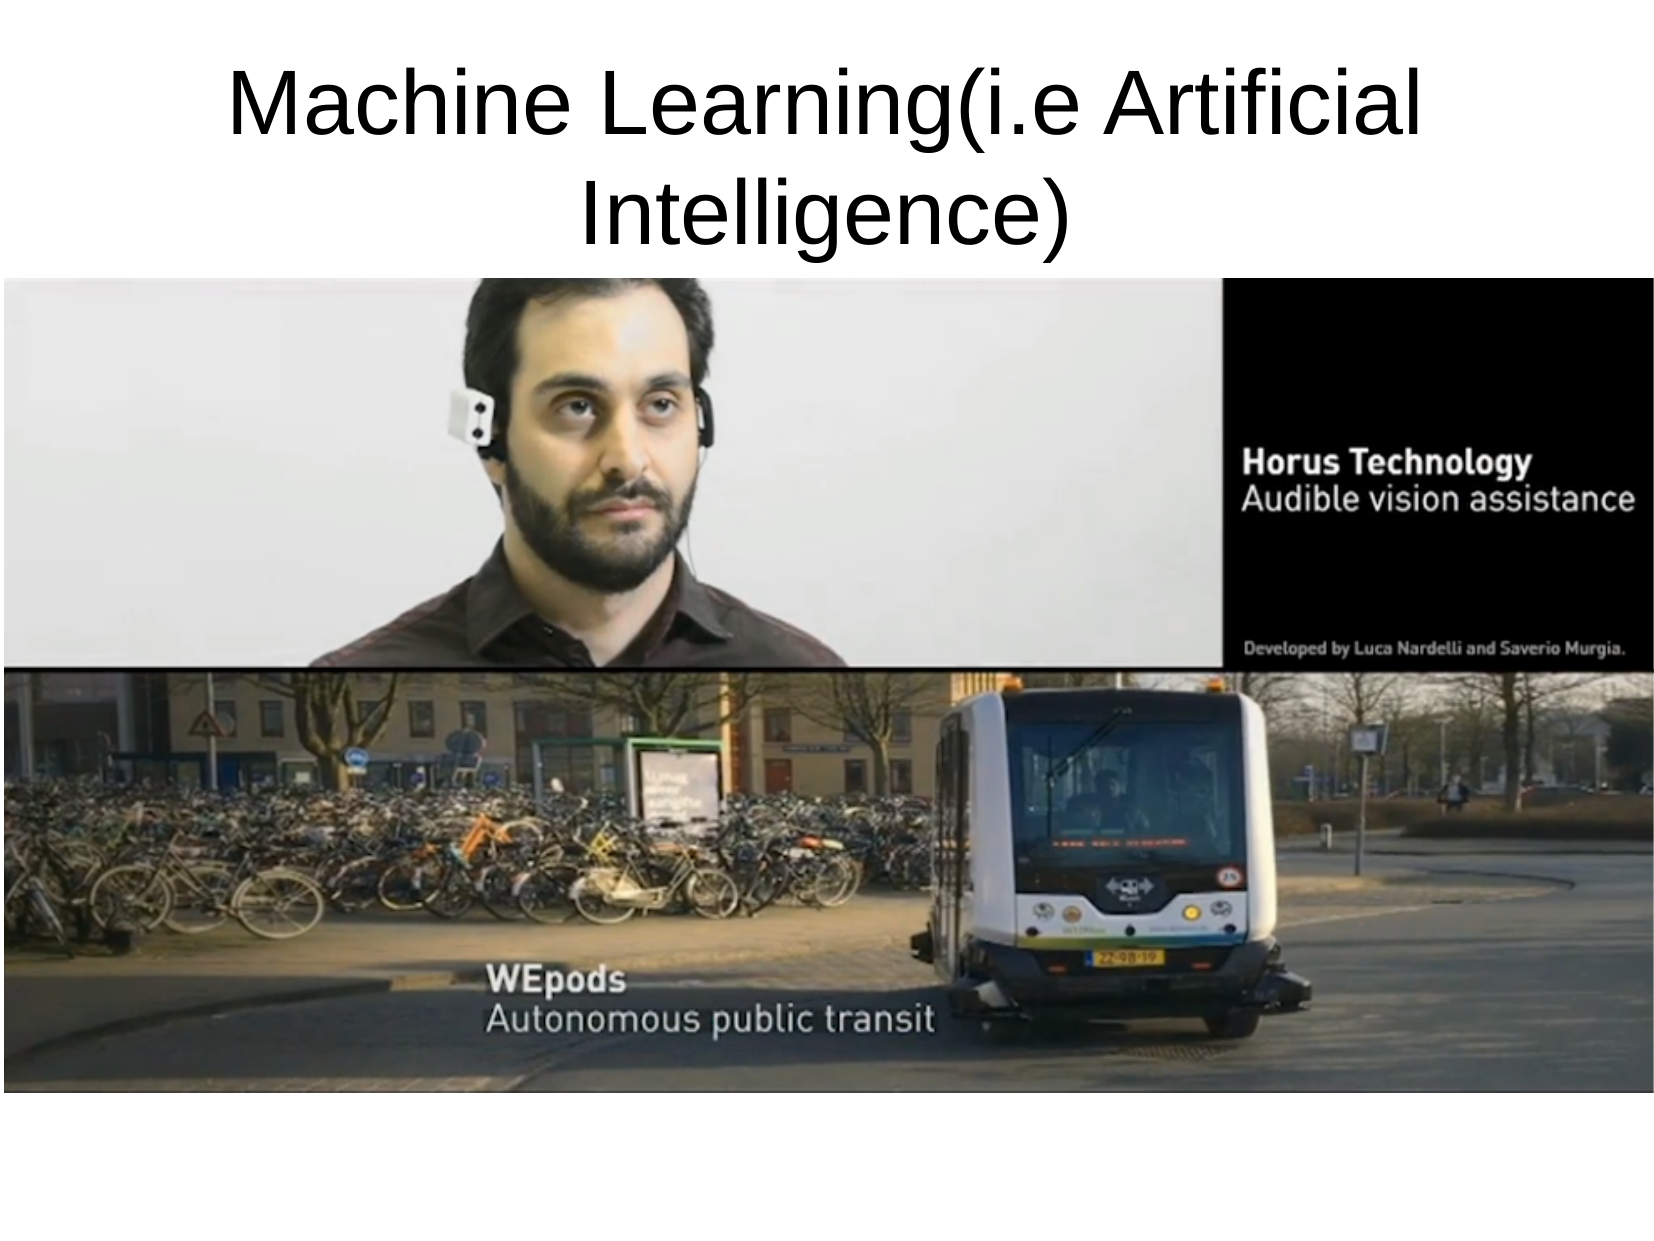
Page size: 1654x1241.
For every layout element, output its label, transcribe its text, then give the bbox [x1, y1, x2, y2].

text_box Machine Learning(i.e Artificial Intelligence) [82, 49, 1571, 257]
picture [3, 278, 1654, 1093]
